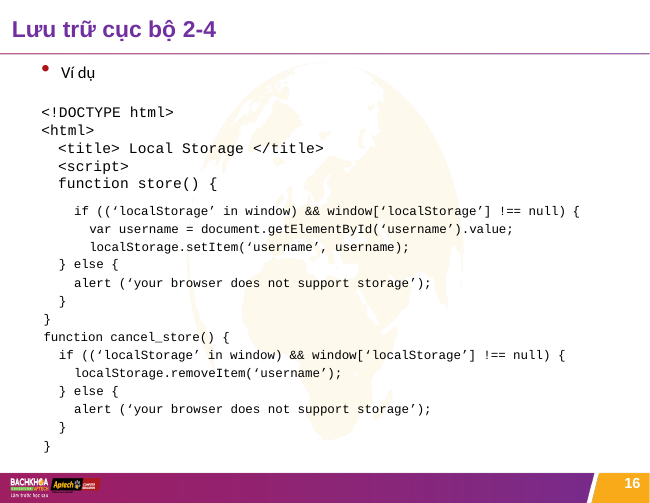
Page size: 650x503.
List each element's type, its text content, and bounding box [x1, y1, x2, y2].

title Lưu trữ cục bộ 2-4 [10, 0, 283, 70]
slide_number 16 [617, 340, 646, 503]
text_box Ví dụ <!DOCTYPE html> <html> <title> Local Storage </title> <script> function store() { if ((‘localStorage’ in window) && window[‘localStorage’] !== null) { var username = document.getElementById(‘username’).value; localStorage.setItem(‘username’, username); } else { alert (‘your browser does not support storage’); } } function cancel_store() { if ((‘localStorage’ in window) && window[‘localStorage’] !== null) { localStorage.removeItem(‘username’); } else { alert (‘your browser does not support storage’); } } [40, 60, 589, 453]
picture [0, 0, 650, 503]
